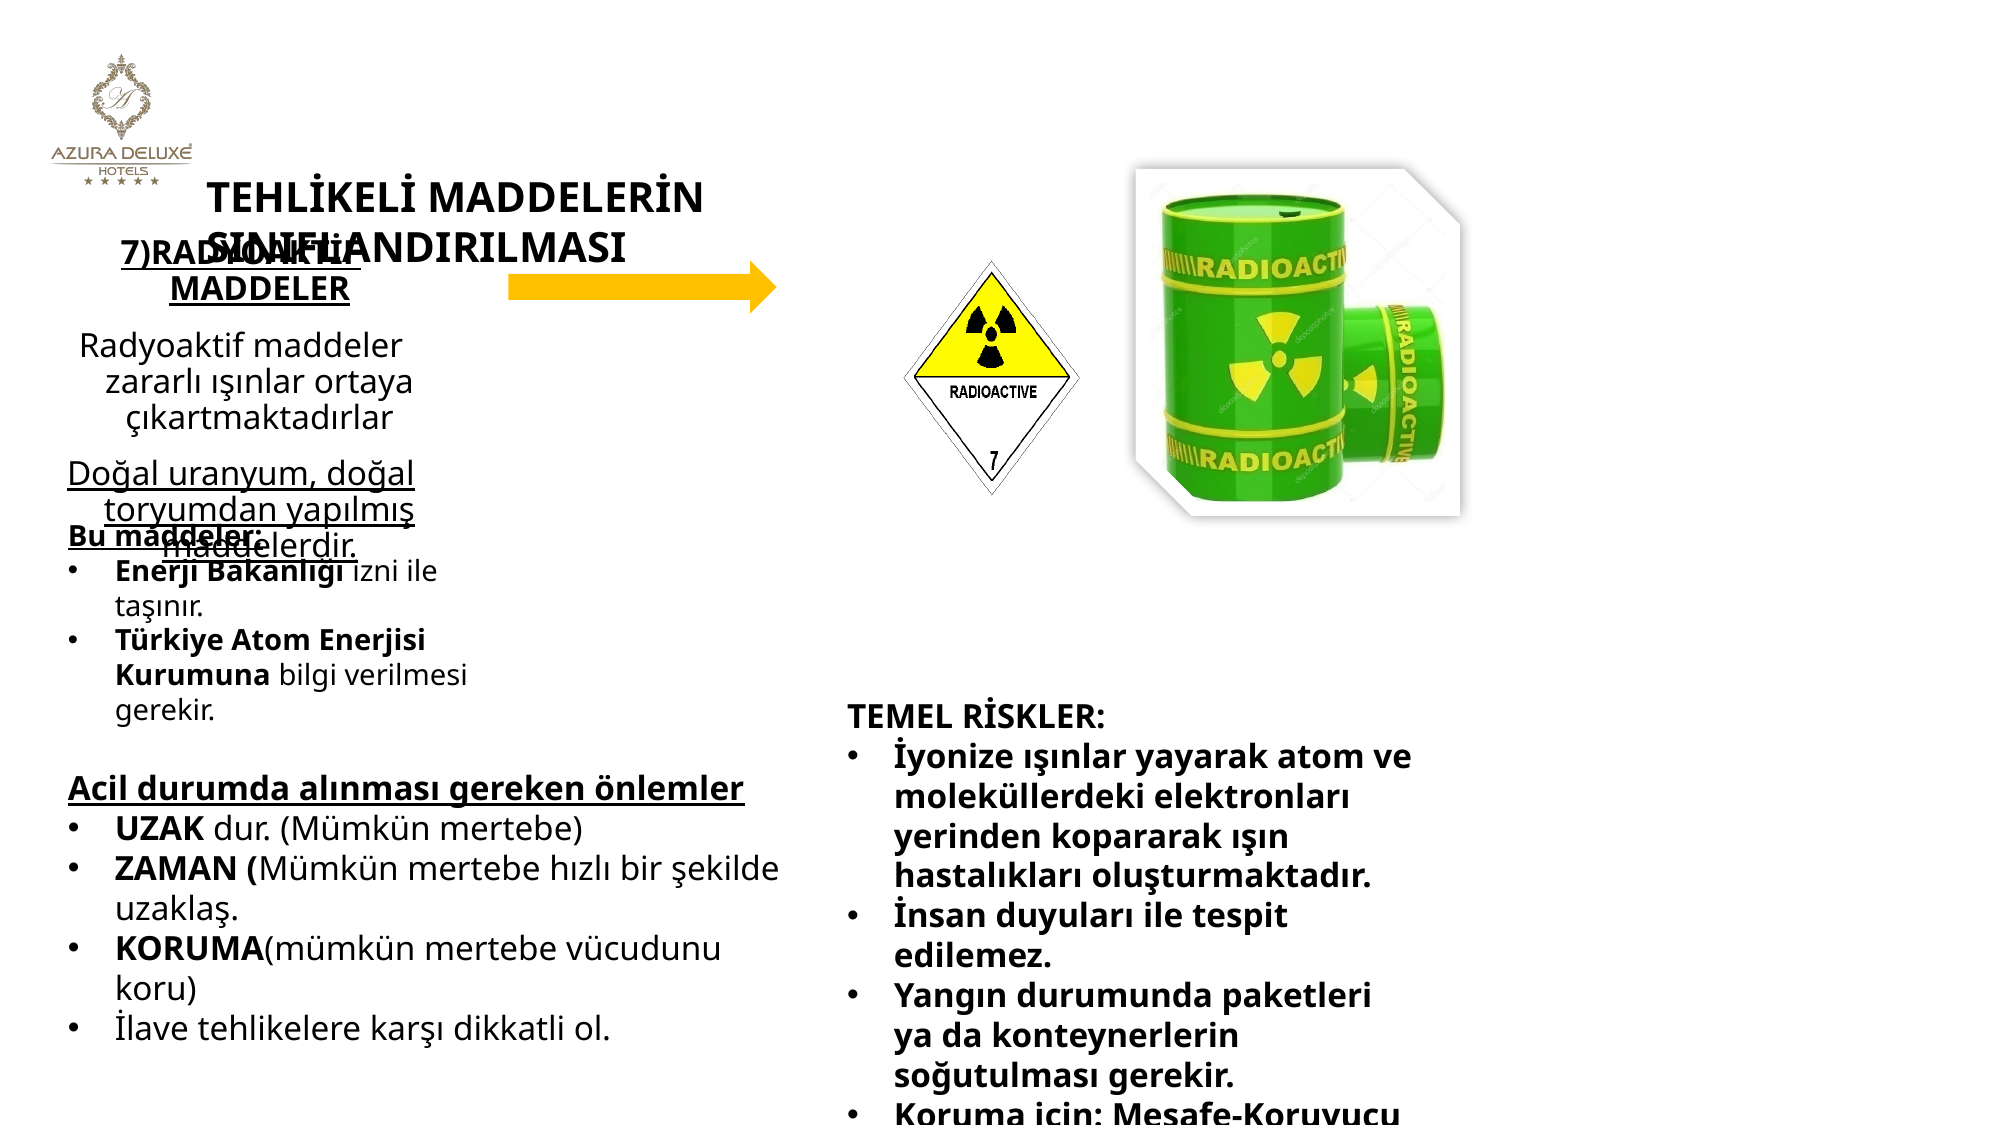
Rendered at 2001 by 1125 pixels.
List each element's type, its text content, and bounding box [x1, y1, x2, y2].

text_box TEHLİKELİ MADDELERİN SINIFLANDIRILMASI [191, 163, 833, 279]
text_box TEMEL RİSKLER: İyonize ışınlar yayarak atom ve moleküllerdeki elektronları yerinden kopararak ışın hastalıkları oluşturmaktadır. İnsan duyuları ile tespit edilemez. Yangın durumunda paketleri ya da konteynerlerin soğutulması gerekir. Koruma için: Mesafe-Koruyucu bariyer – süre azaltma gerekir. [832, 687, 1434, 1077]
picture [1142, 175, 1453, 509]
picture [903, 259, 1080, 497]
text_box 7)RADYOAKTİF MADDELER Radyoaktif maddeler zararlı ışınlar ortaya çıkartmaktadırlar Doğal uranyum, doğal toryumdan yapılmış maddelerdir. [21, 228, 461, 616]
text_box [509, 279, 776, 311]
text_box Bu maddeler; Enerji Bakanlığı izni ile taşınır. Türkiye Atom Enerjisi Kurumuna bilgi verilmesi gerekir. [52, 509, 536, 735]
picture [51, 54, 192, 185]
text_box Acil durumda alınması gereken önlemler UZAK dur. (Mümkün mertebe) ZAMAN (Mümkün mertebe hızlı bir şekilde uzaklaş. KORUMA(mümkün mertebe vücudunu koru) İlave tehlikelere karşı dikkatli ol. [52, 759, 803, 977]
